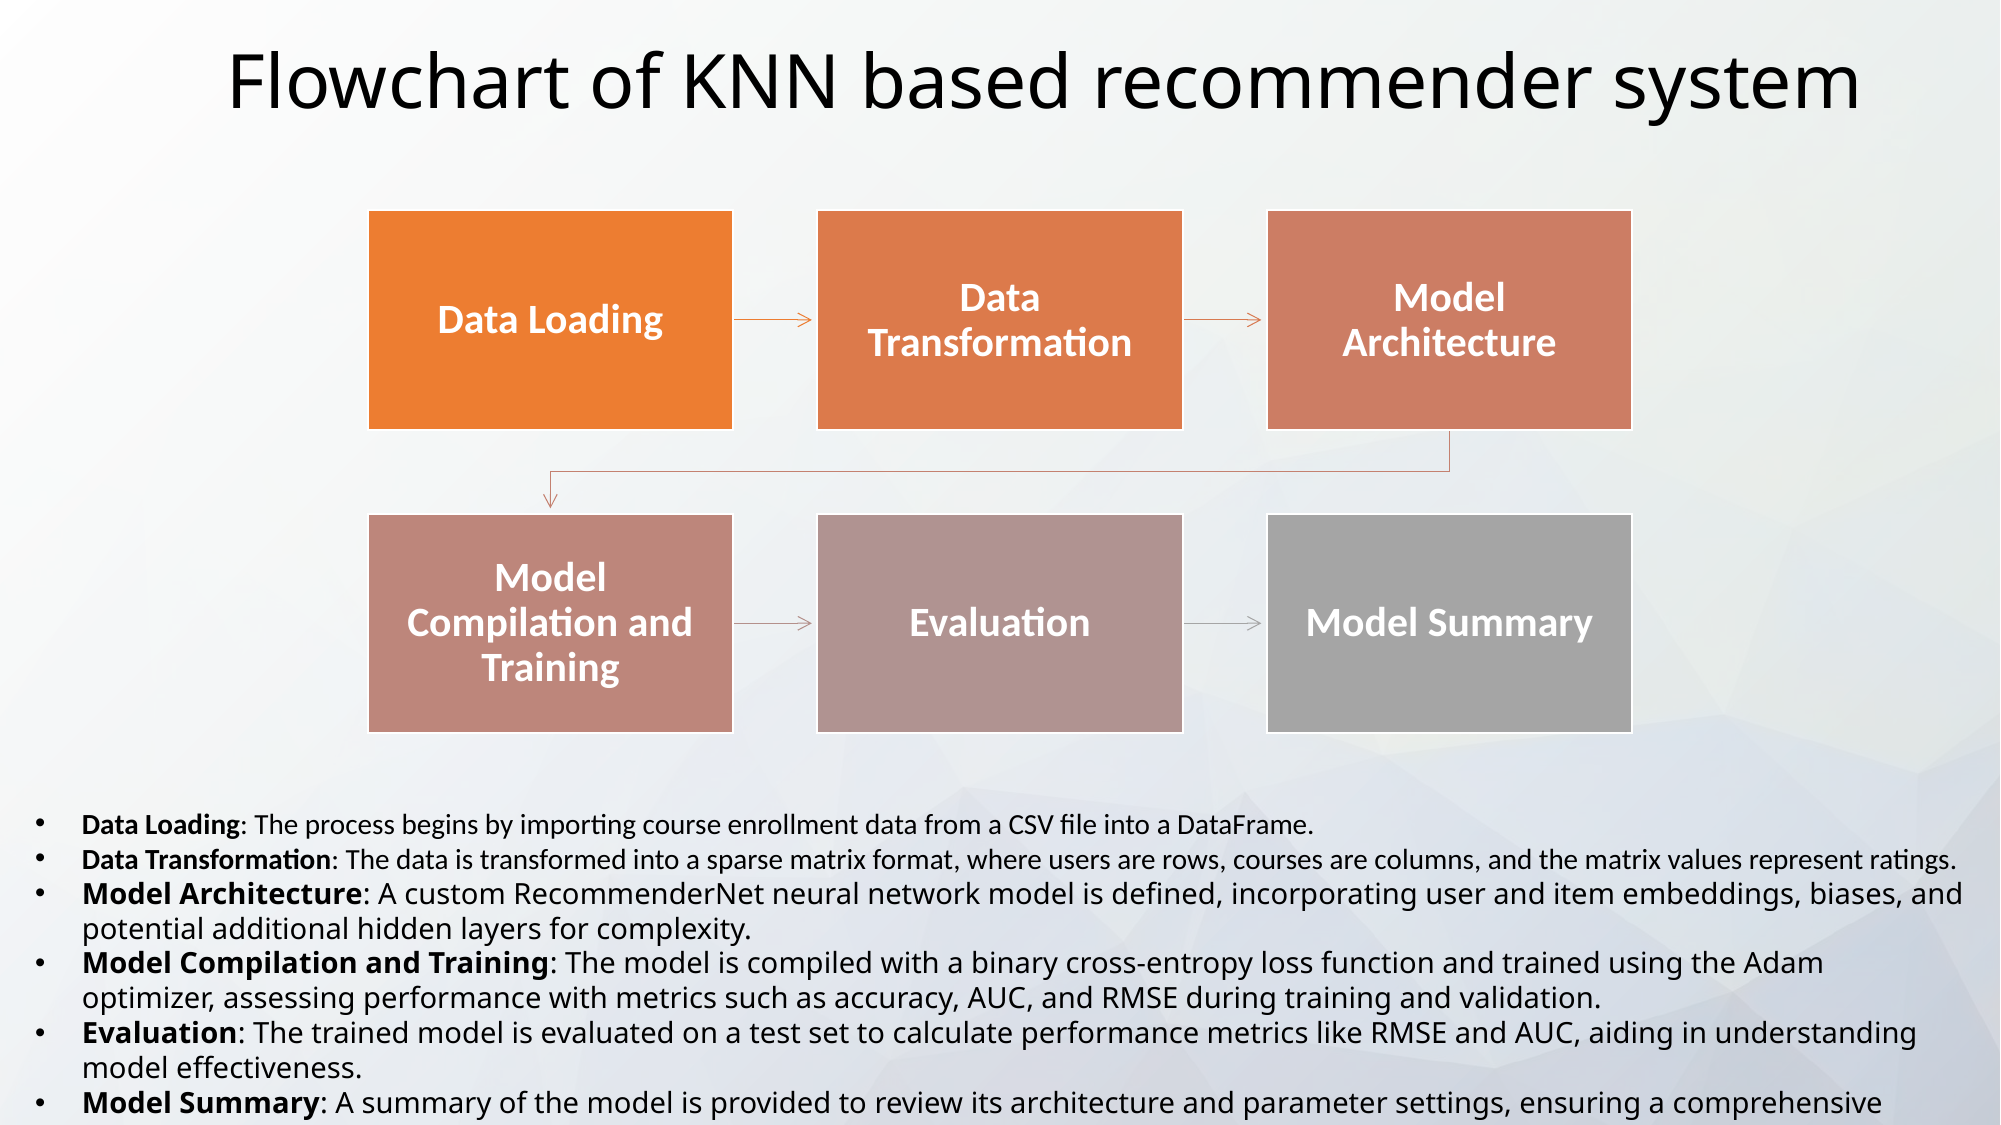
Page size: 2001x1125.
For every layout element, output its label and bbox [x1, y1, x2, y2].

text_box [212, 210, 1788, 733]
picture [0, 0, 2000, 1125]
